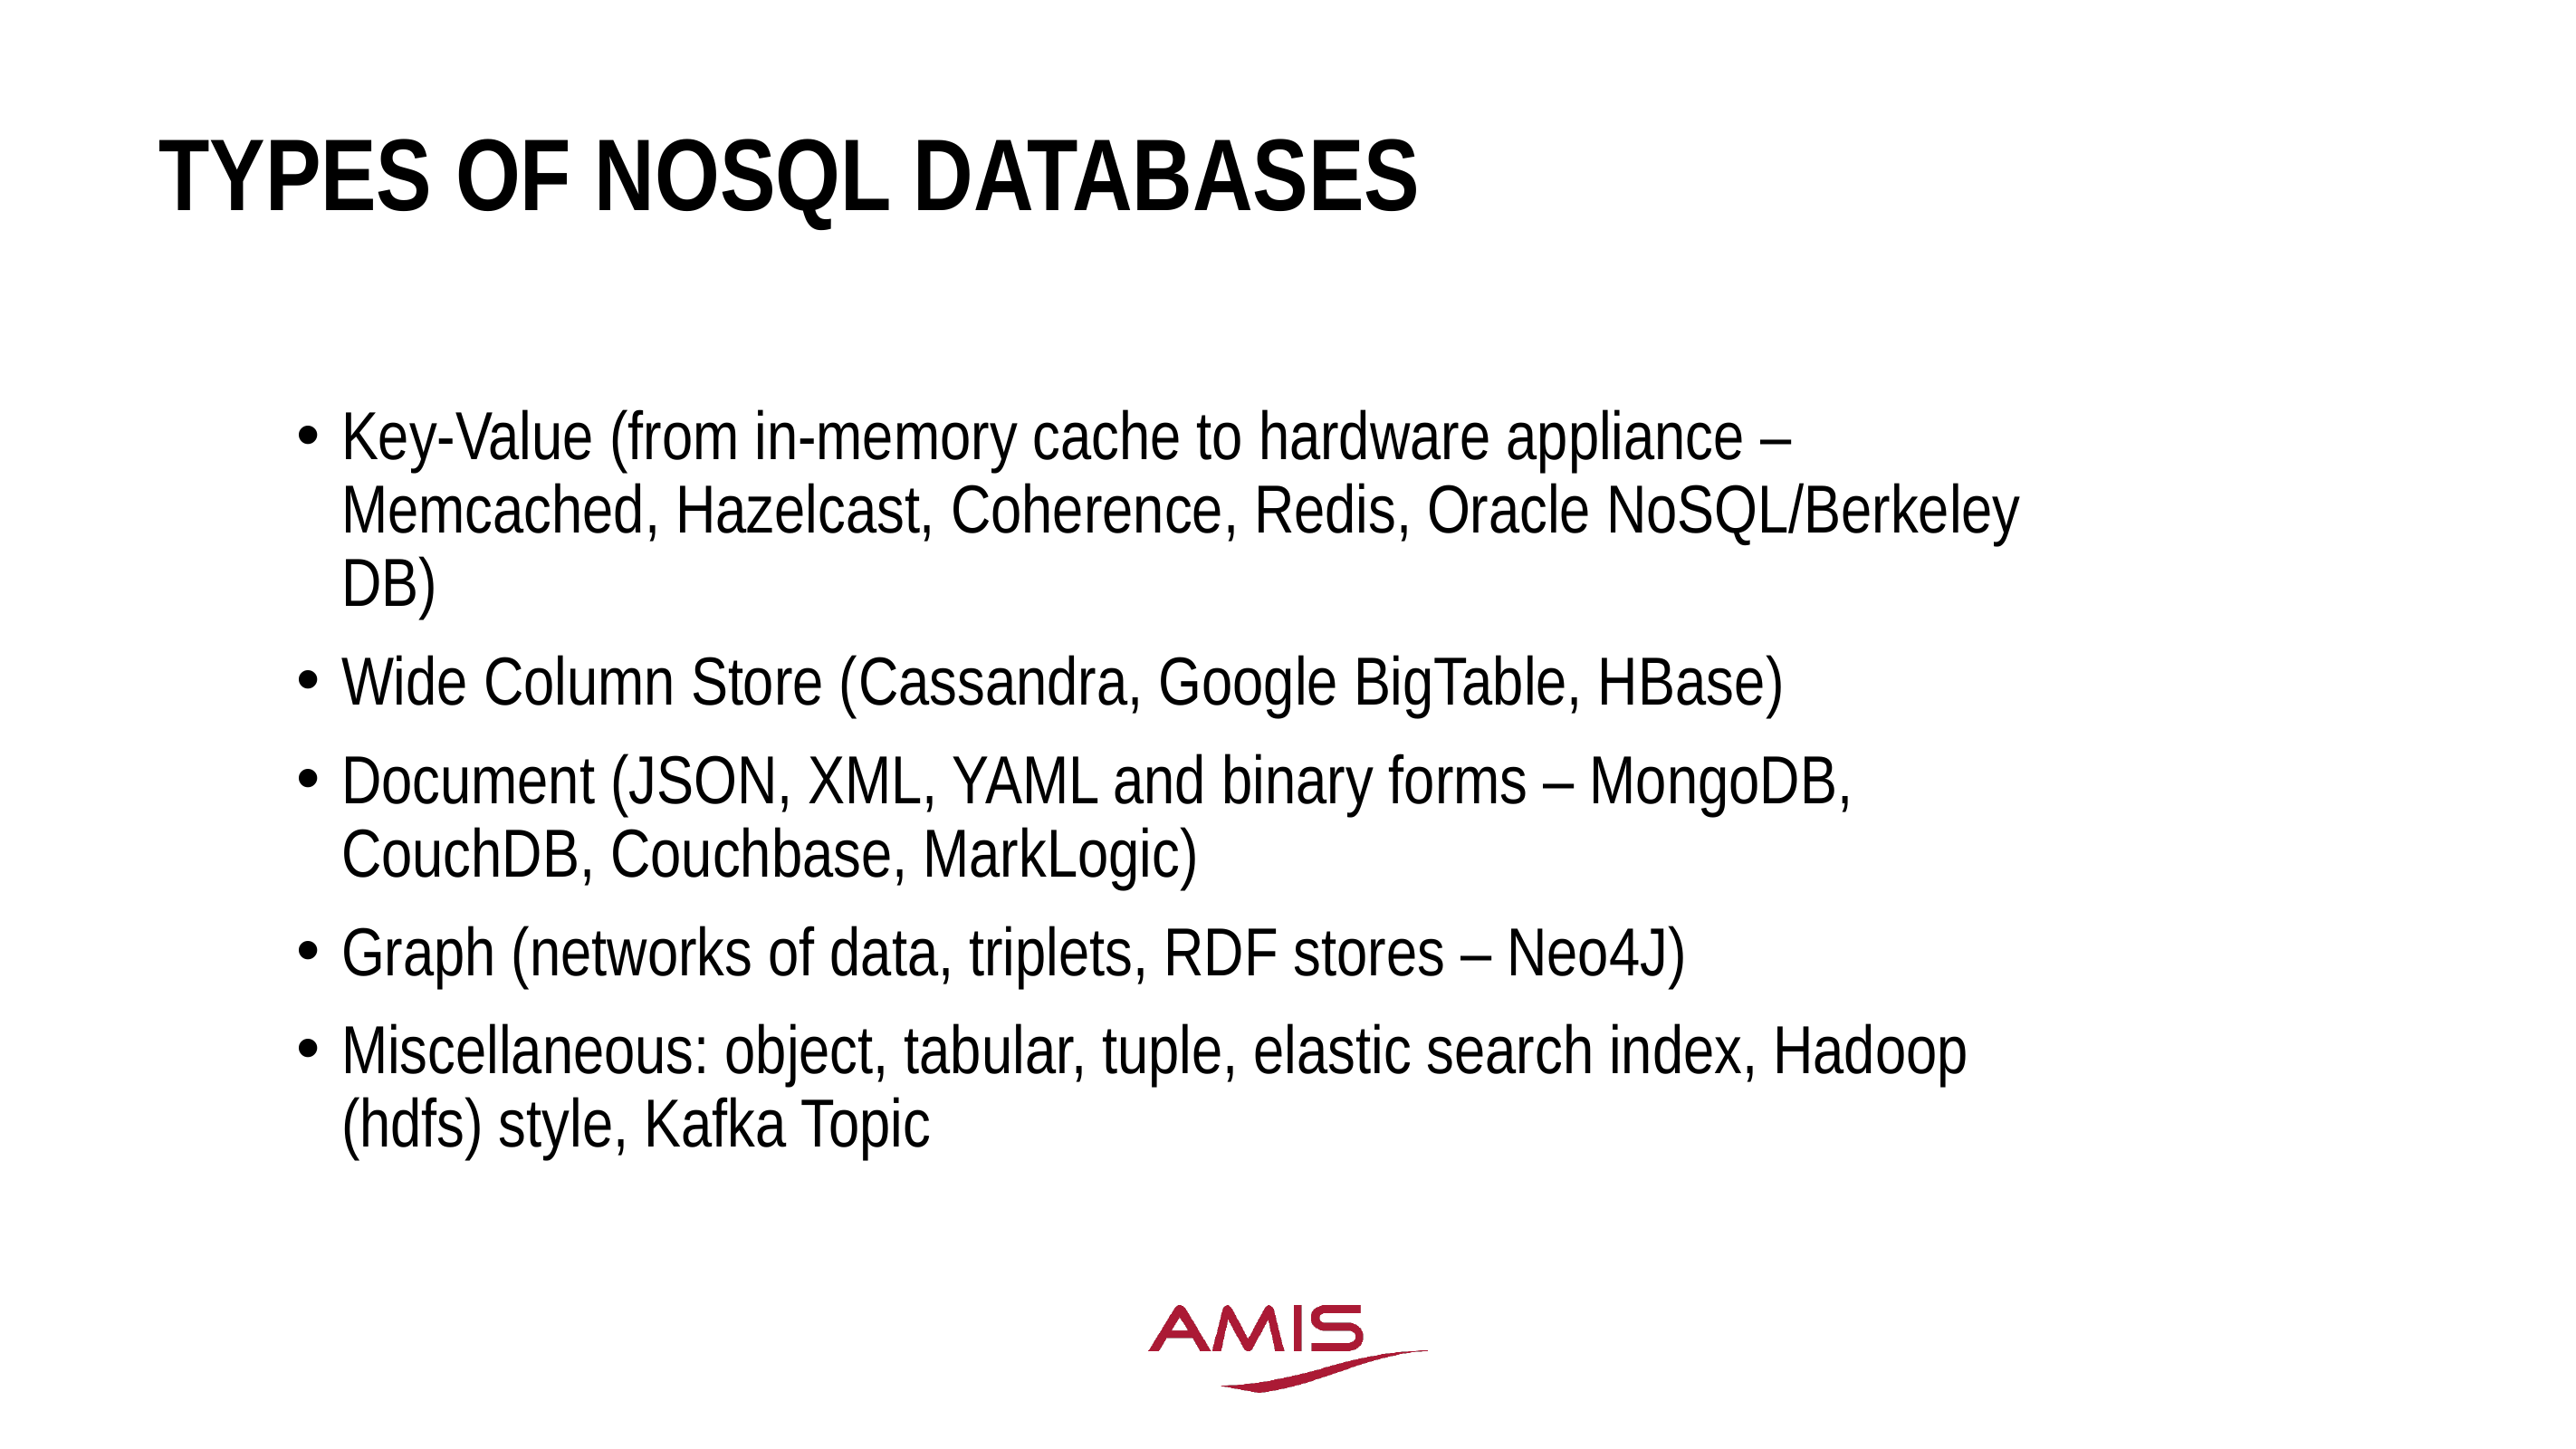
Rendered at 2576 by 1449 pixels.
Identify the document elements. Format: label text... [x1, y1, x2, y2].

picture [1148, 1305, 1428, 1393]
title Types of NoSQL databaseS [145, 125, 2059, 326]
list Key-Value (from in-memory cache to hardware appliance – Memcached, Hazelcast, Coherence, Redis, Oracle NoSQL/Berkeley DB) Wide Column Store (Cassandra, Google BigTable, HBase) Document (JSON, XML, YAML and binary forms – MongoDB, CouchDB, Couchbase, MarkLogic) Graph (networks of data, triplets, RDF stores – Neo4J) Miscellaneous: object, tabular, tuple, elastic search index, Hadoop (hdfs) style, Kafka Topic [282, 394, 2059, 1237]
